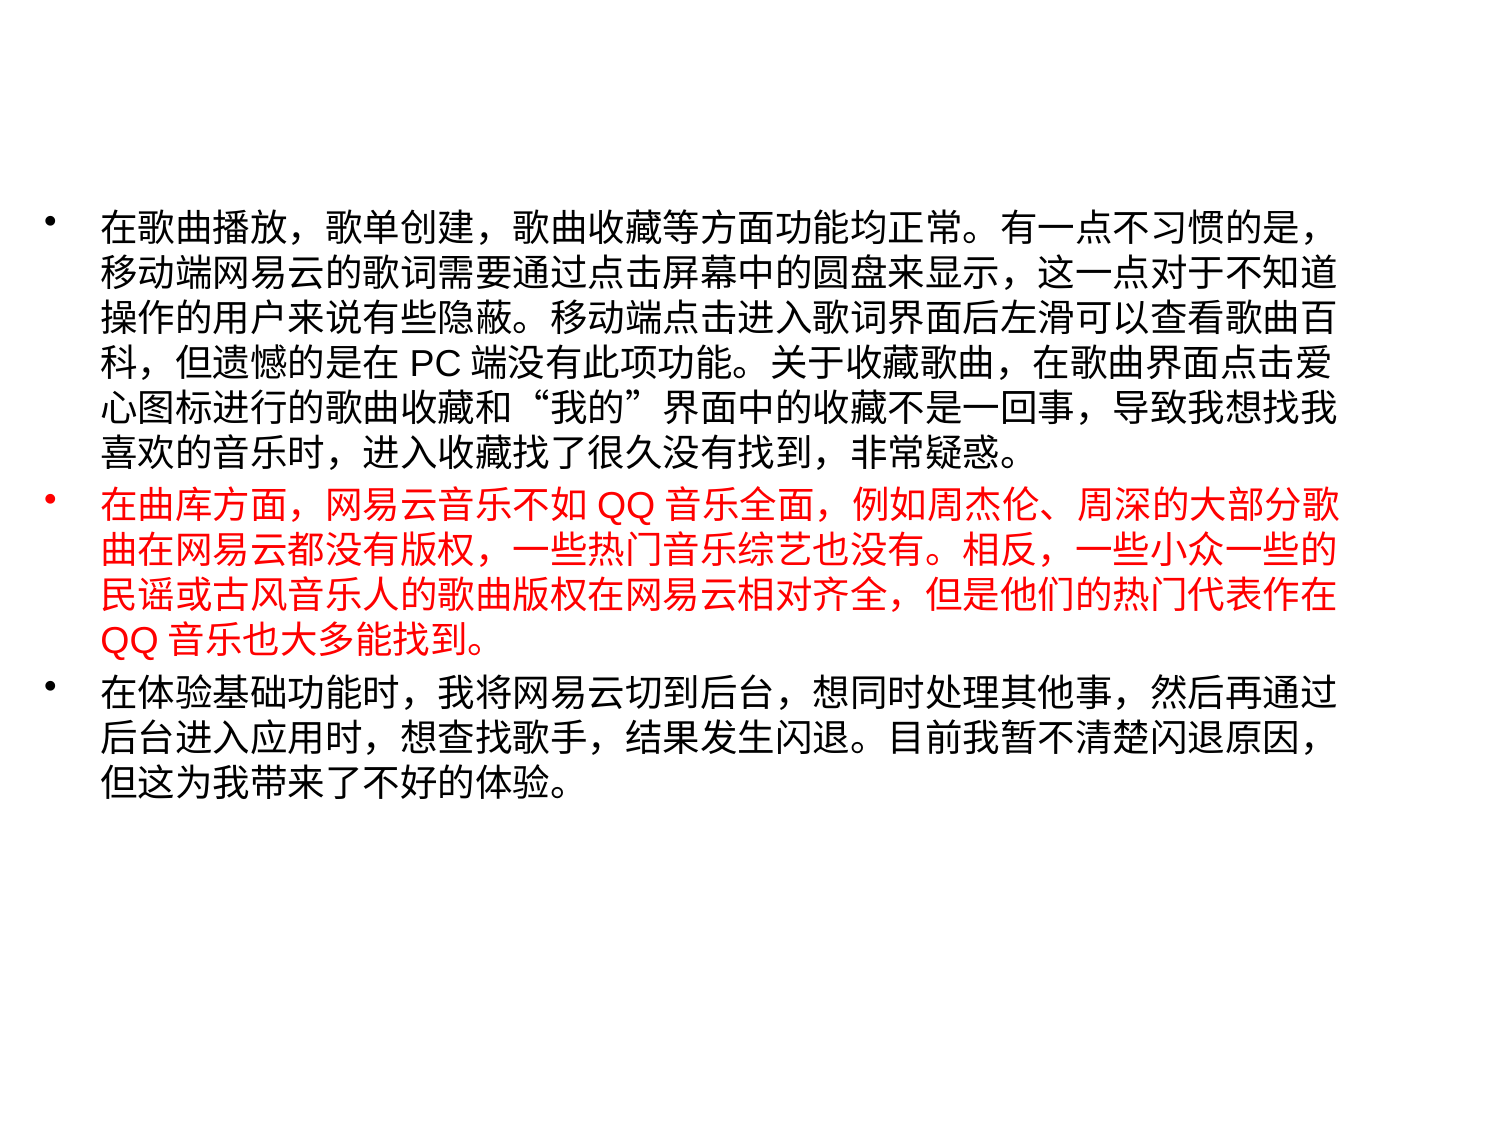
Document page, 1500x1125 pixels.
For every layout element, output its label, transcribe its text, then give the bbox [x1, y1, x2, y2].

list 在歌曲播放，歌单创建，歌曲收藏等方面功能均正常。有一点不习惯的是，移动端网易云的歌词需要通过点击屏幕中的圆盘来显示，这一点对于不知道操作的用户来说有些隐蔽。移动端点击进入歌词界面后左滑可以查看歌曲百科，但遗憾的是在PC端没有此项功能。关于收藏歌曲，在歌曲界面点击爱心图标进行的歌曲收藏和“我的”界面中的收藏不是一回事，导致我想找我喜欢的音乐时，进入收藏找了很久没有找到，非常疑惑。 在曲库方面，网易云音乐不如QQ音乐全面，例如周杰伦、周深的大部分歌曲在网易云都没有版权，一些热门音乐综艺也没有。相反，一些小众一些的民谣或古风音乐人的歌曲版权在网易云相对齐全，但是他们的热门代表作在QQ音乐也大多能找到。 在体验基础功能时，我将网易云切到后台，想同时处理其他事，然后再通过后台进入应用时，想查找歌手，结果发生闪退。目前我暂不清楚闪退原因，但这为我带来了不好的体验。 [29, 196, 1380, 940]
